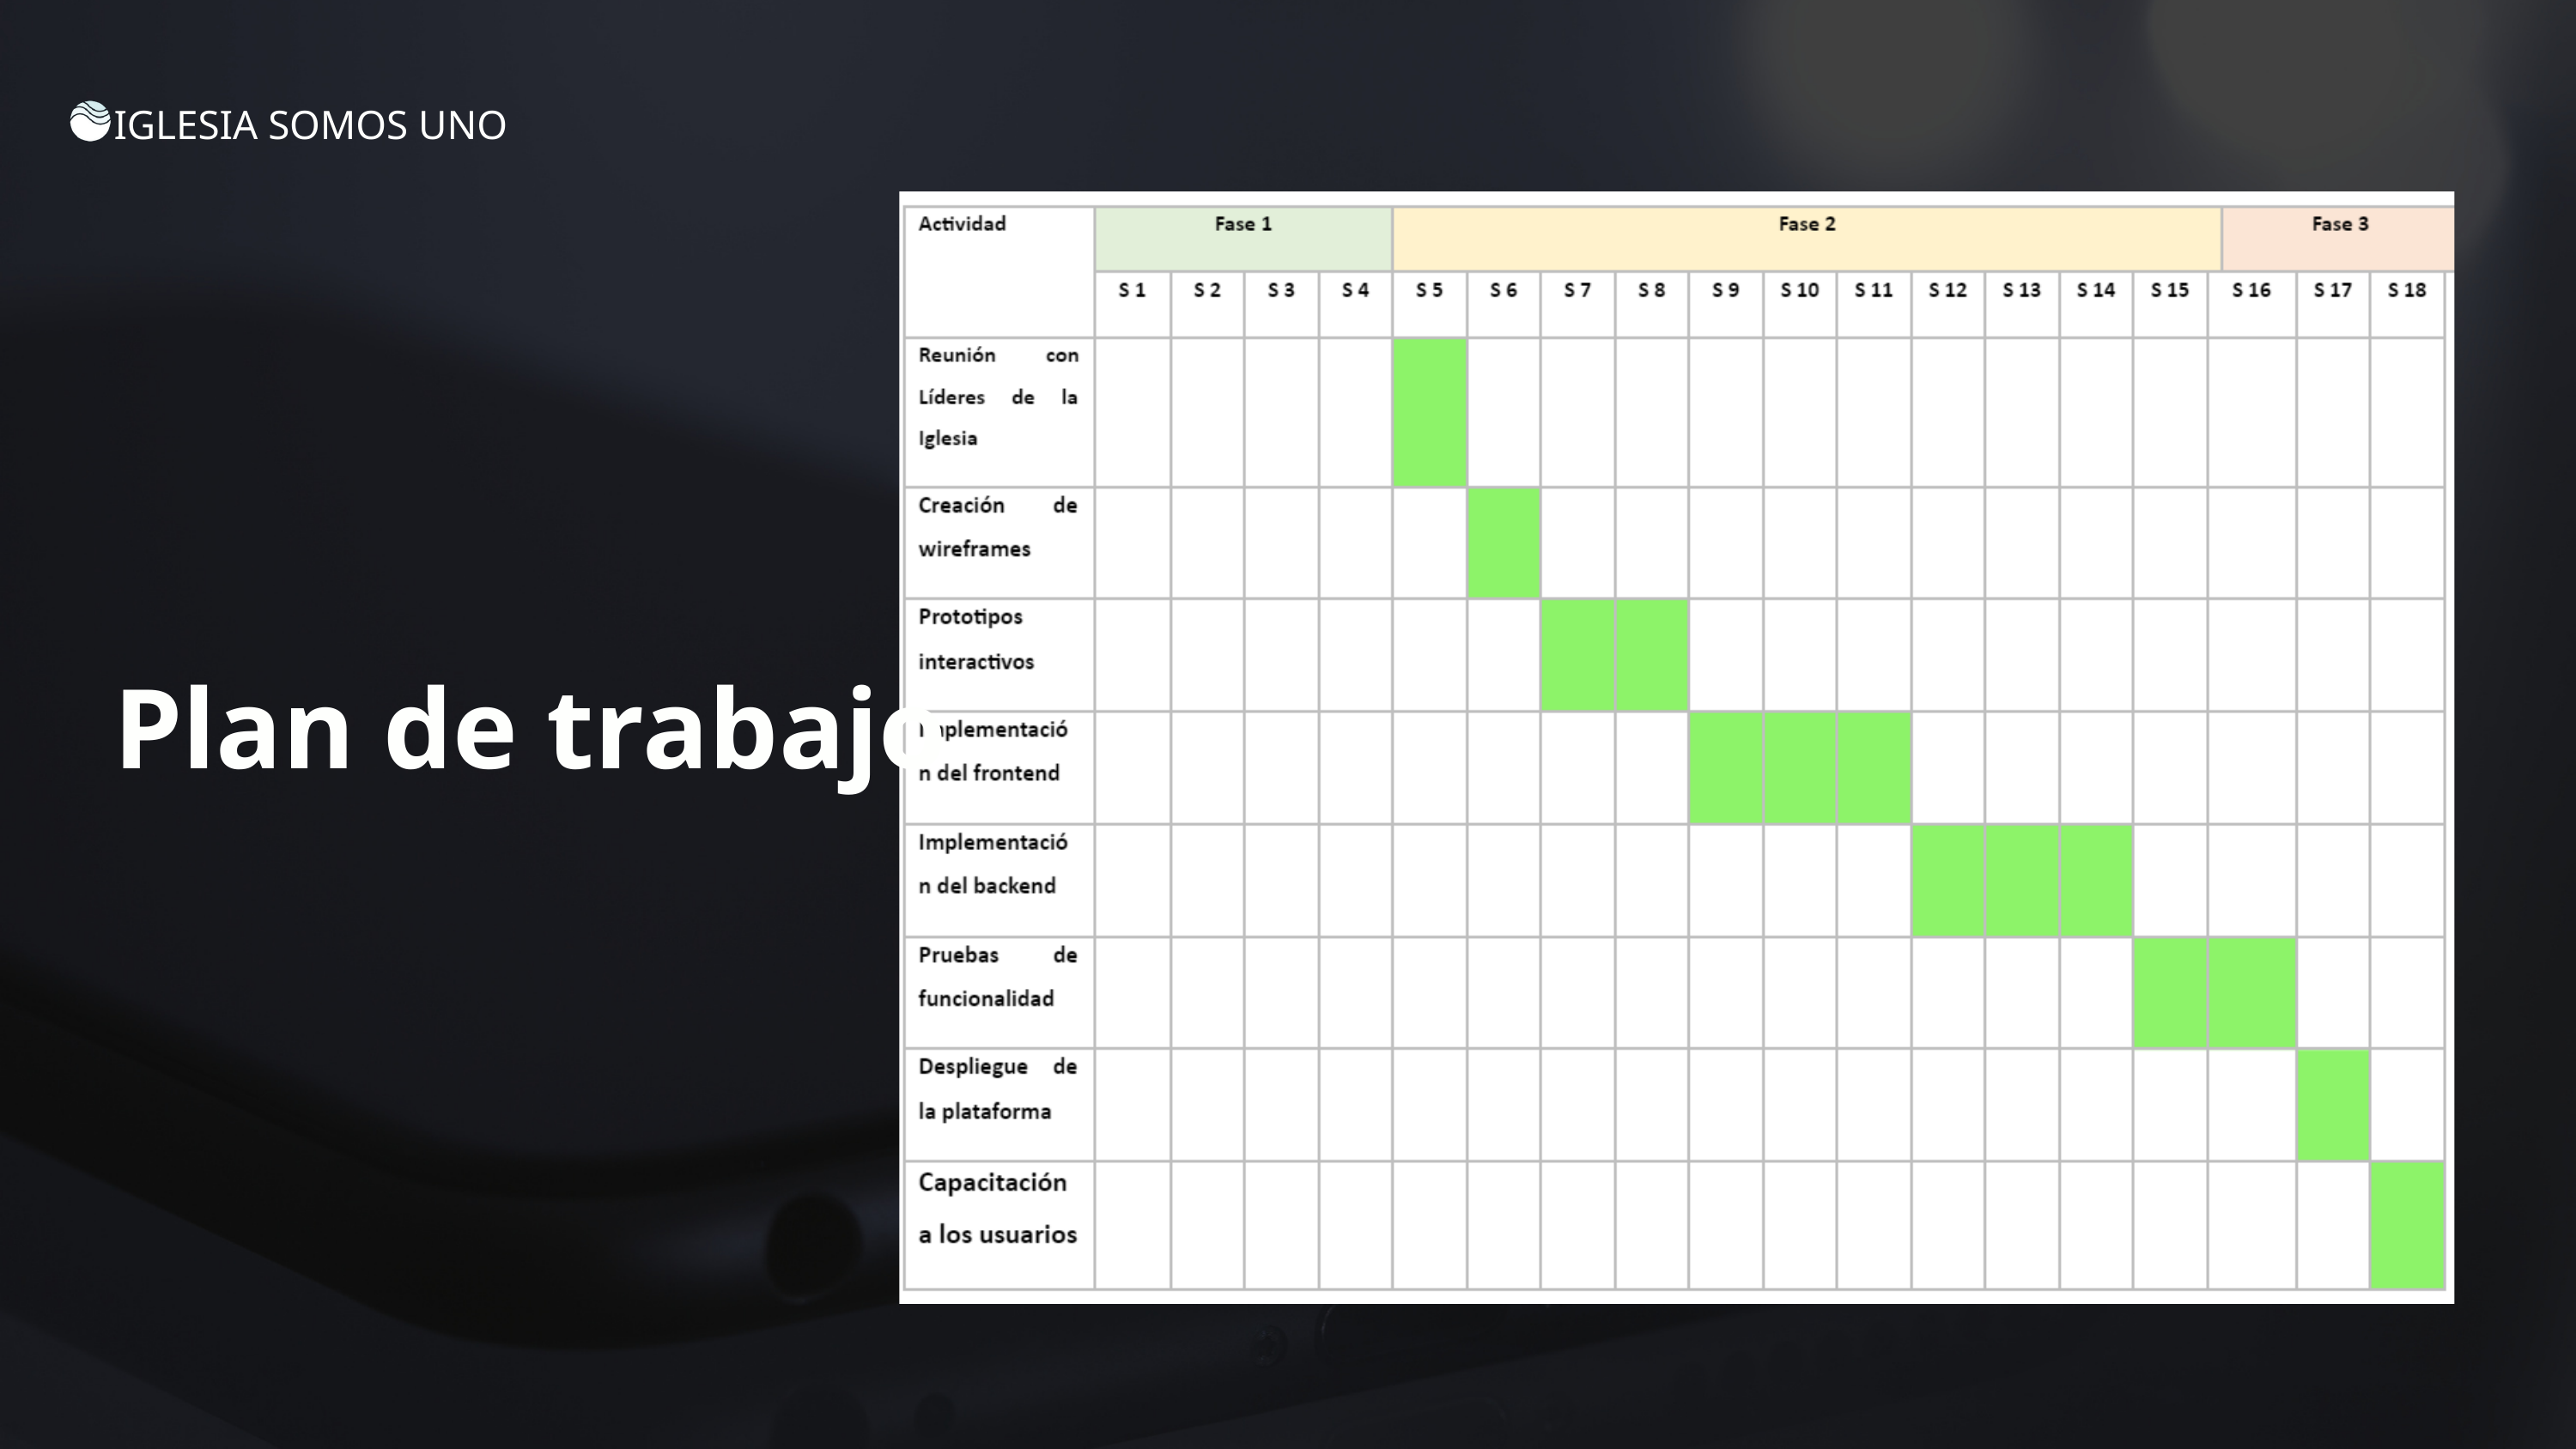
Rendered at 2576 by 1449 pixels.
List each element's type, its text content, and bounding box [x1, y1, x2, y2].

text_box IGLESIA SOMOS UNO [113, 92, 795, 148]
text_box [0, 0, 2576, 1449]
text_box Plan de trabajo [113, 658, 1623, 791]
text_box [899, 191, 2455, 1304]
text_box [66, 97, 113, 145]
